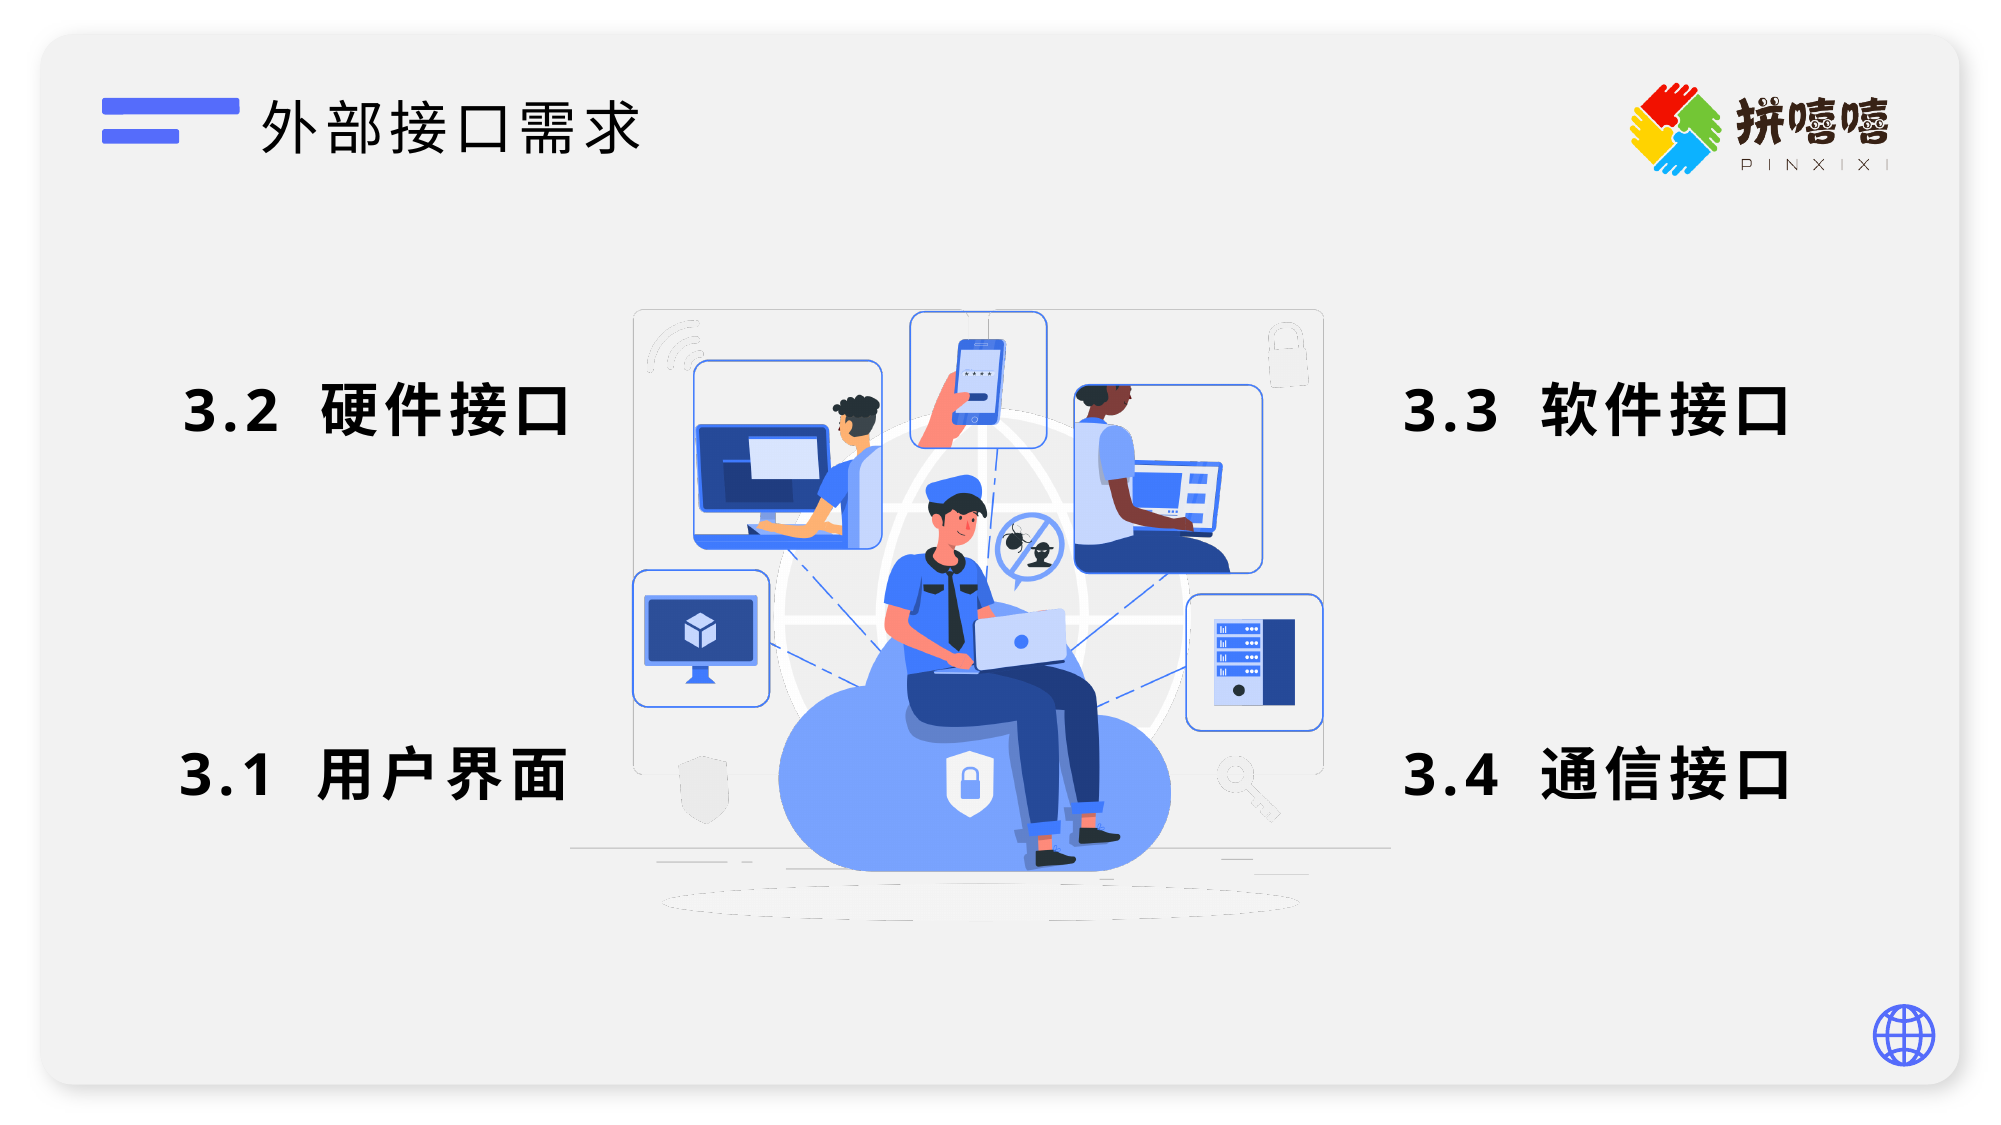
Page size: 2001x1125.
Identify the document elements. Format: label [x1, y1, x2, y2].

picture [570, 219, 1391, 1041]
picture [1623, 73, 1907, 185]
text_box [40, 34, 1960, 1085]
